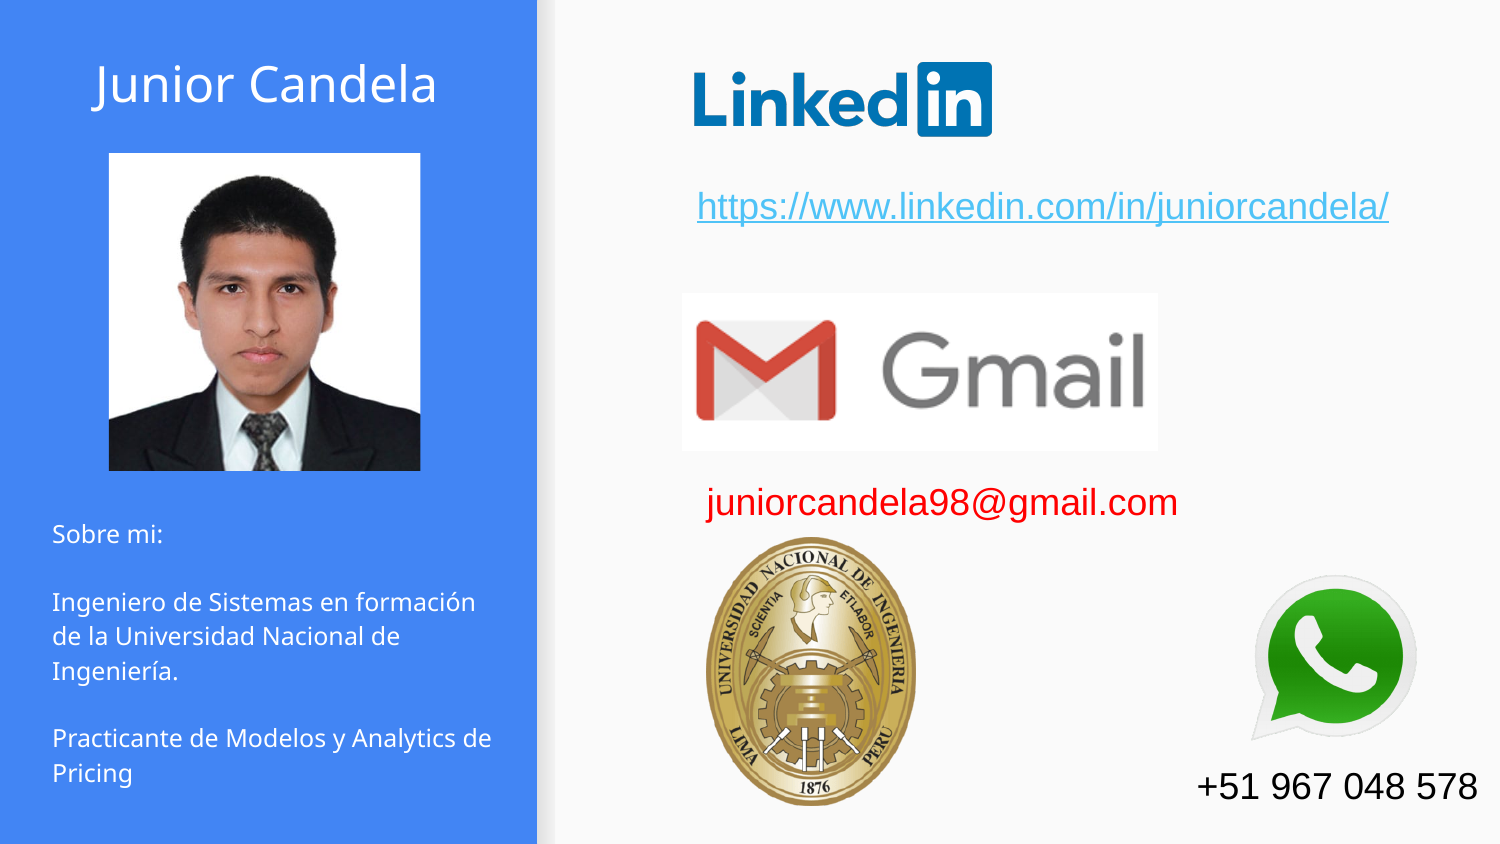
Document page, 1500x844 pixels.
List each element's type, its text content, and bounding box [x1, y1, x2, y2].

text_box +51 967 048 578 [1181, 740, 1500, 823]
text_box https://www.linkedin.com/in/juniorcandela/ [681, 159, 1441, 242]
picture [1248, 572, 1419, 743]
list Sobre mi: Ingeniero de Sistemas en formación de la Universidad Nacional de Ingeniería. Practicante de Modelos y Analytics de Pricing [37, 499, 514, 817]
picture [681, 293, 1159, 451]
picture [108, 152, 421, 471]
picture [691, 14, 994, 185]
title Junior Candela [37, 51, 498, 128]
text_box juniorcandela98@gmail.com [691, 456, 1305, 538]
picture [706, 537, 916, 806]
